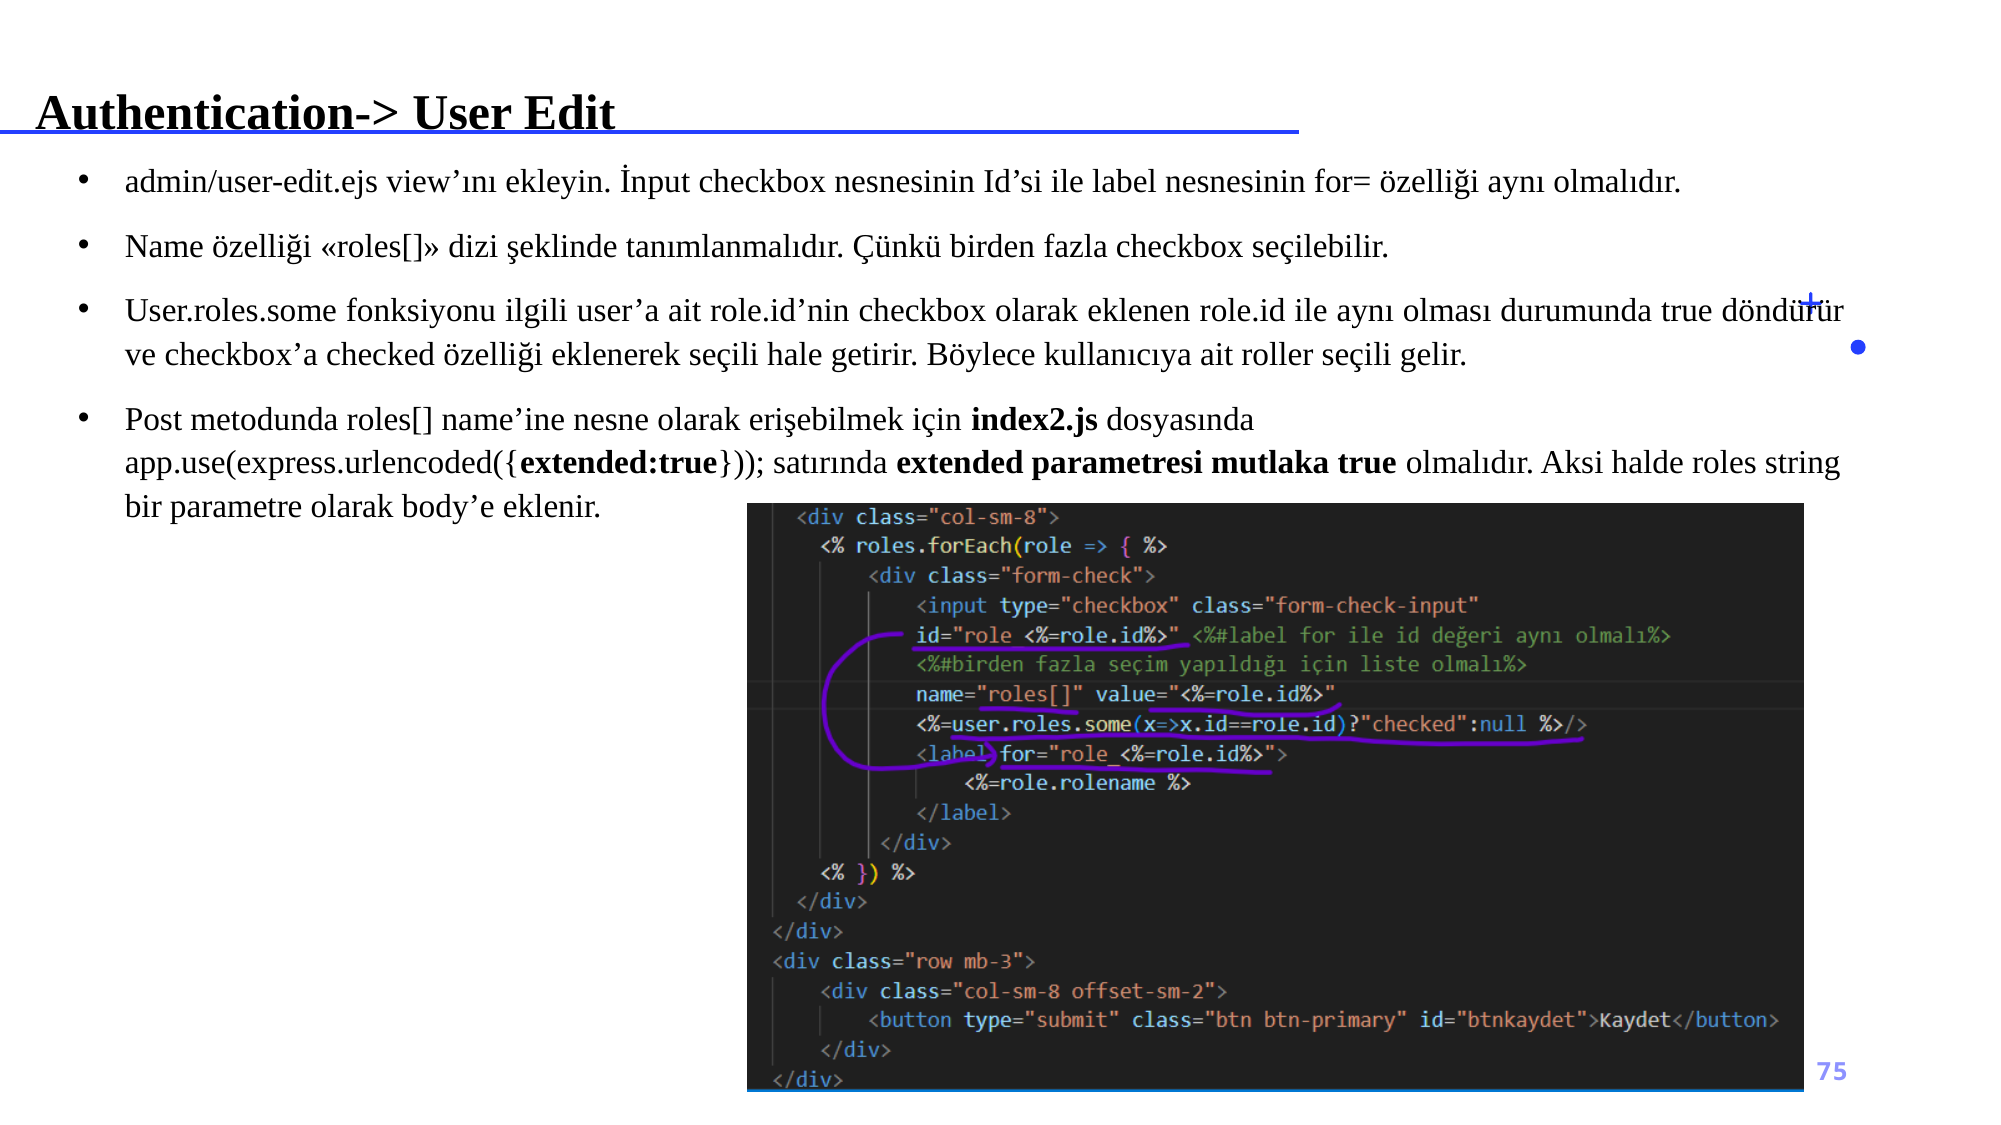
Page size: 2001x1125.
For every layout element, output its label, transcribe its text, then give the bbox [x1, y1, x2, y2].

slide_number 75 [1412, 1042, 1863, 1103]
list admin/user-edit.ejs view’ını ekleyin. İnput checkbox nesnesinin Id’si ile label nesnesinin for= özelliği aynı olmalıdır. Name özelliği «roles[]» dizi şeklinde tanımlanmalıdır. Çünkü birden fazla checkbox seçilebilir. User.roles.some fonksiyonu ilgili user’a ait role.id’nin checkbox olarak eklenen role.id ile aynı olması durumunda true döndürür ve checkbox’a checked özelliği eklenerek seçili hale getirir. Böylece kullanıcıya ait roller seçili gelir. Post metodunda roles[] name’ine nesne olarak erişebilmek için index2.js dosyasında app.use(express.urlencoded({extended:true})); satırında extended parametresi mutlaka true olmalıdır. Aksi halde roles string bir parametre olarak body’e eklenir. [62, 148, 1863, 1010]
title Authentication-> User Edit [20, 53, 1926, 148]
picture [747, 503, 1804, 1092]
